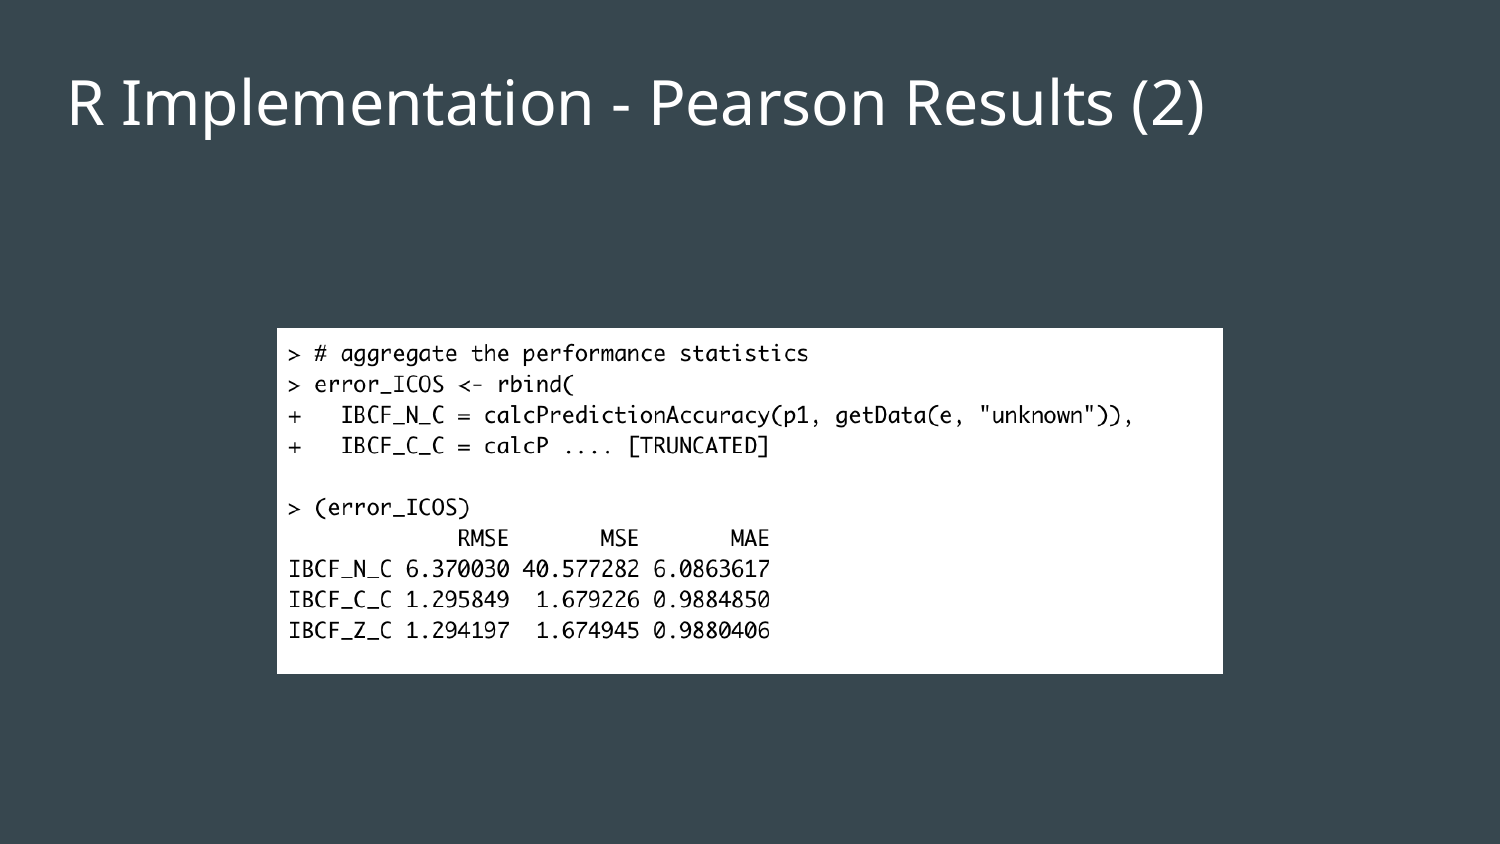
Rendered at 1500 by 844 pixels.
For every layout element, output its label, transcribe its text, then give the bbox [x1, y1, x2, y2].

title R Implementation - Pearson Results (2) [51, 48, 1449, 142]
picture [277, 328, 1223, 675]
